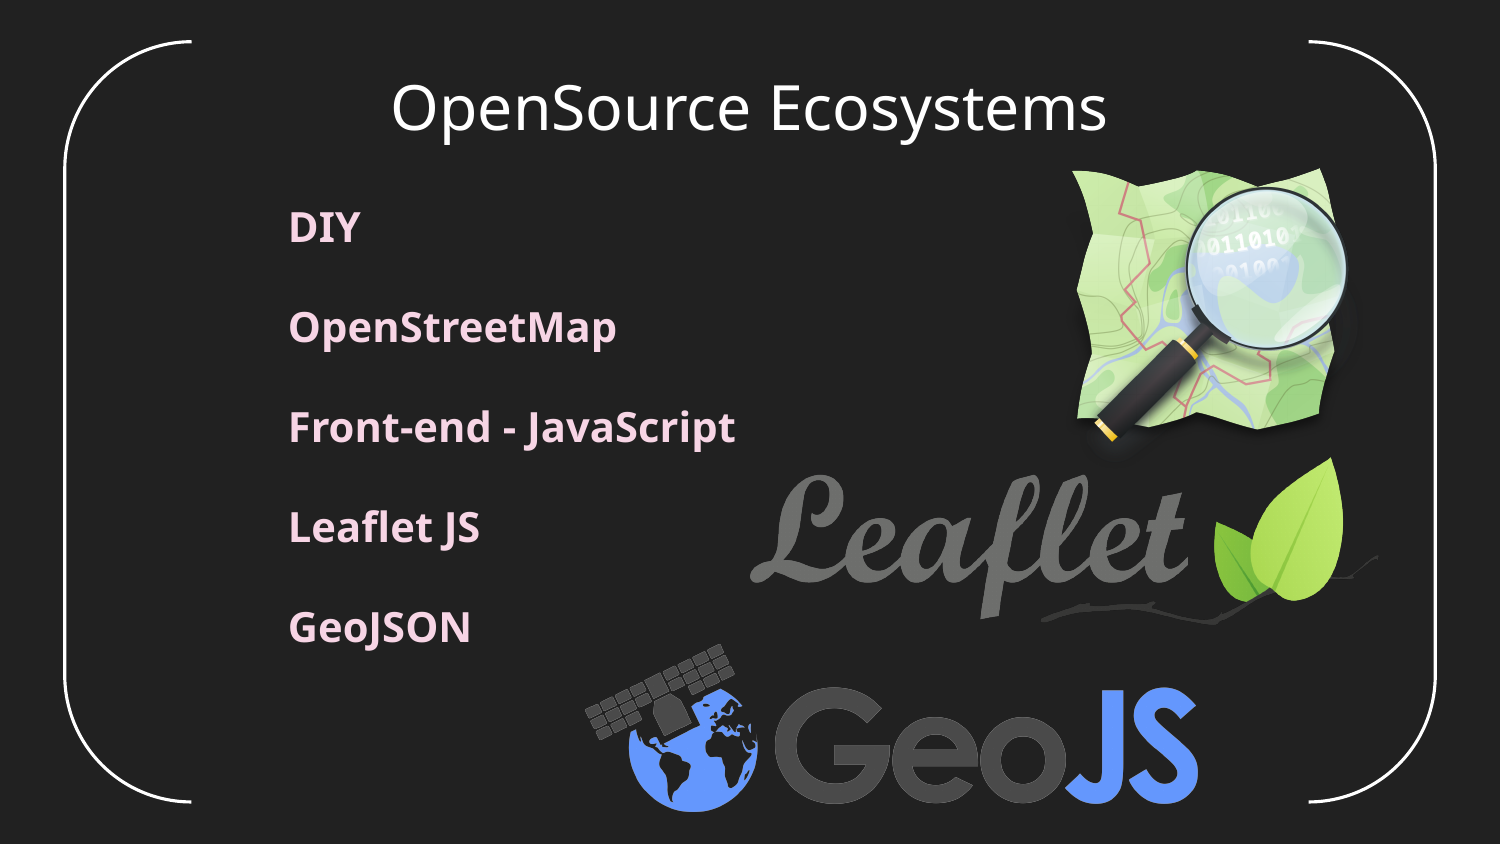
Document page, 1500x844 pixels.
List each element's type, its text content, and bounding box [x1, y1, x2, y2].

picture [749, 168, 1380, 625]
subtitle DIY OpenStreetMap Front-end - JavaScript Leaflet JS GeoJSON [273, 185, 1227, 754]
title OpenSource Ecosystems [50, 52, 1450, 147]
picture [585, 644, 1198, 813]
